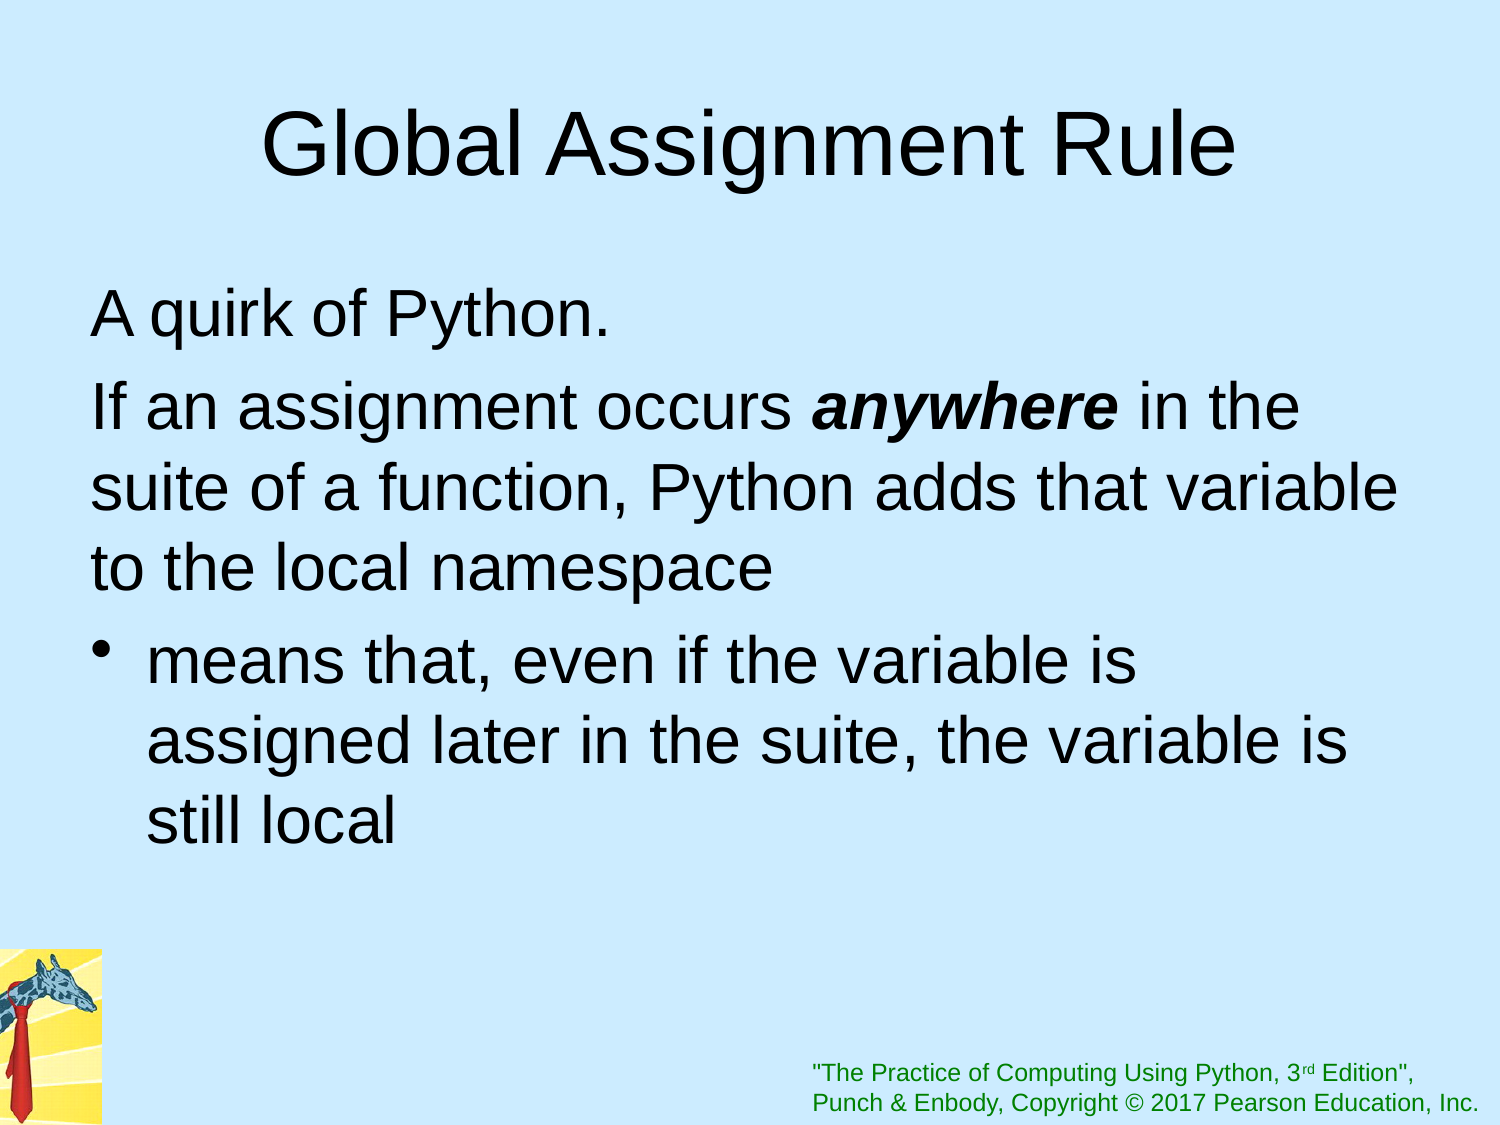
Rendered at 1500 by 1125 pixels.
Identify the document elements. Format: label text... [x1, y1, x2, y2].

list A quirk of Python. If an assignment occurs anywhere in the suite of a function, Python adds that variable to the local namespace means that, even if the variable is assigned later in the suite, the variable is still local [75, 262, 1425, 1005]
title Global Assignment Rule [75, 45, 1425, 233]
picture [0, 949, 102, 1125]
